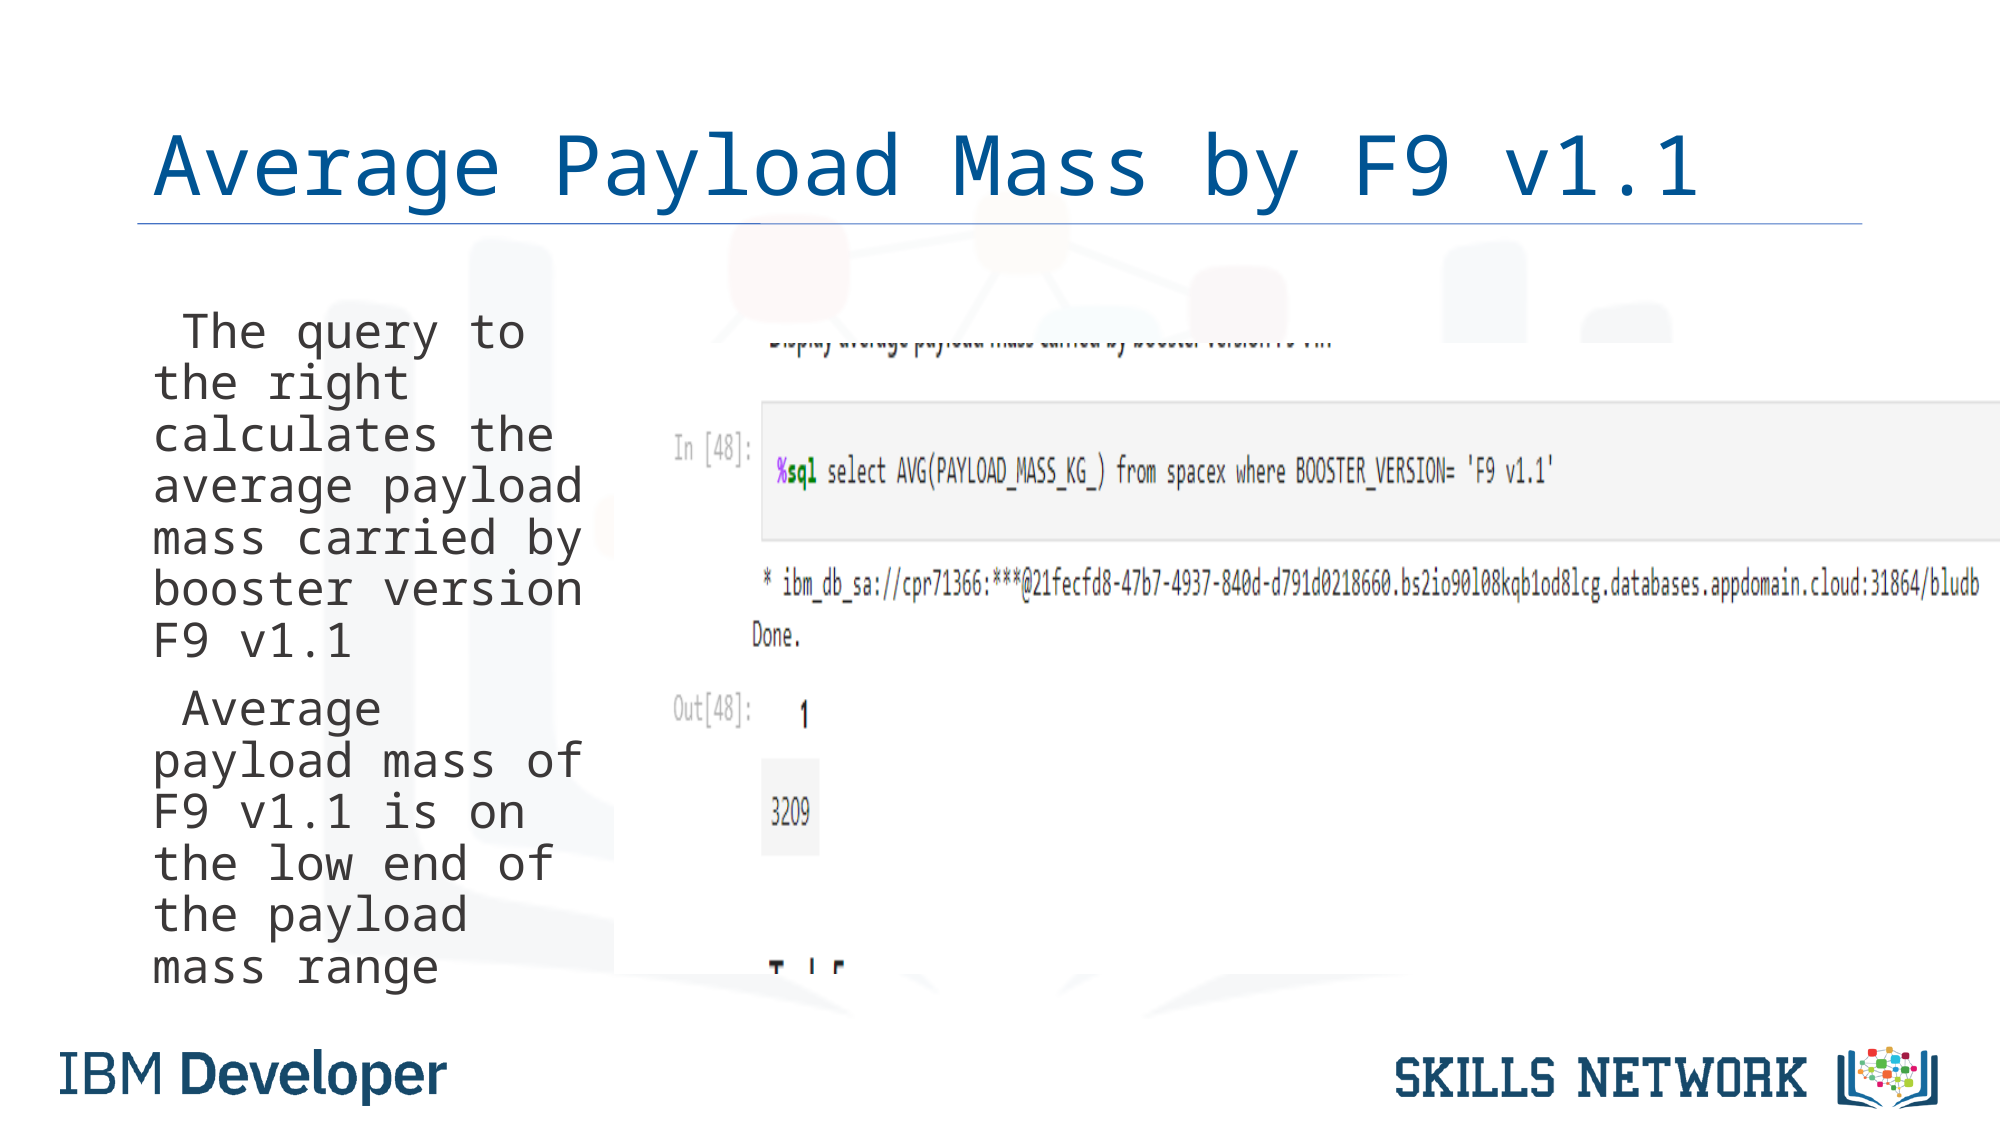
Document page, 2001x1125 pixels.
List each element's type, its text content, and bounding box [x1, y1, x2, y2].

list The query to the right calculates the average payload mass carried by booster version F9 v1.1 Average payload mass of F9 v1.1 is on the low end of the payload mass range [137, 299, 615, 1014]
title Average Payload Mass by F9 v1.1 [137, 59, 1863, 278]
picture [1390, 1045, 1945, 1111]
picture [55, 1045, 459, 1108]
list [614, 343, 2000, 974]
